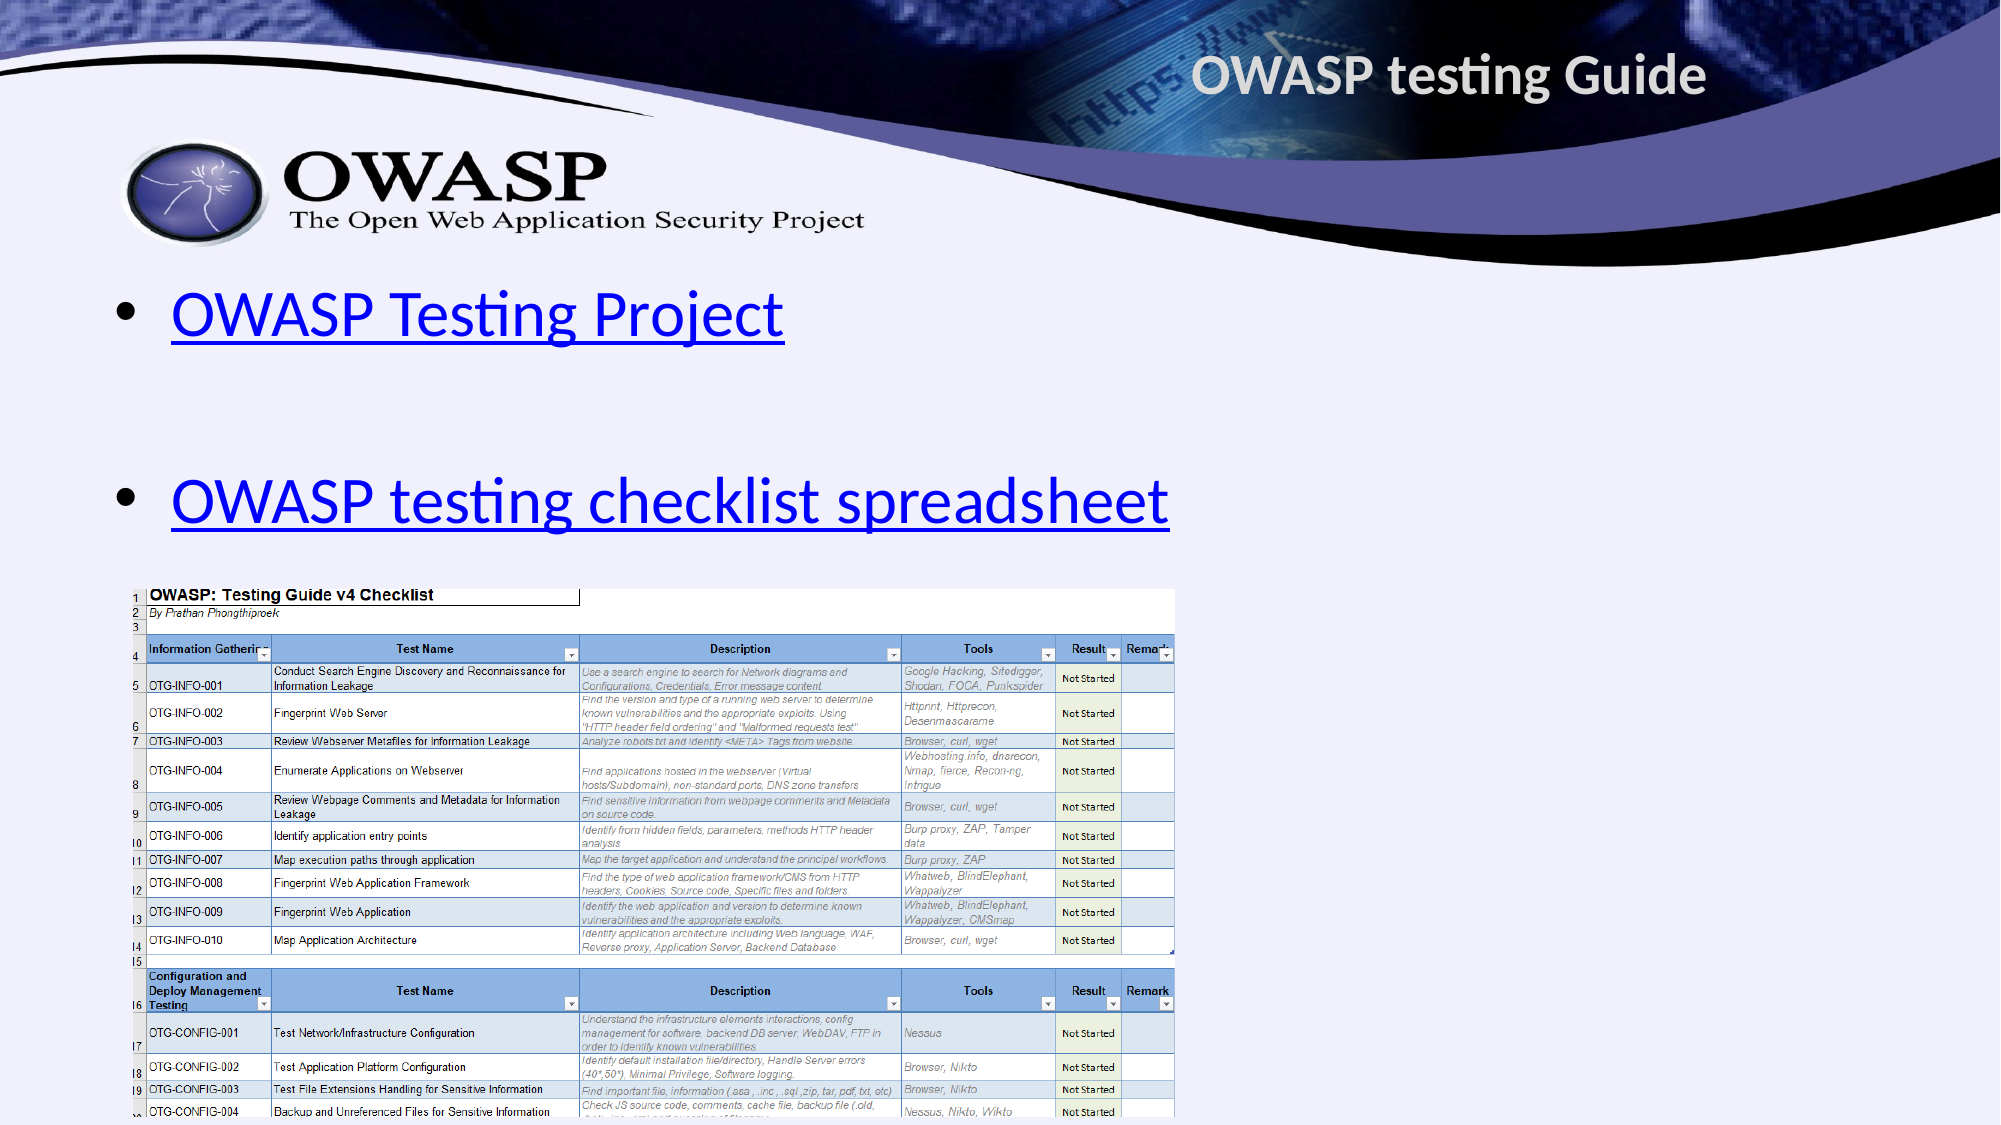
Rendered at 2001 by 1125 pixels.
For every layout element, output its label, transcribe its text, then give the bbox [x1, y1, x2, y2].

list OWASP Testing Project OWASP testing checklist spreadsheet [99, 262, 1900, 1005]
picture [0, 0, 2001, 1125]
title OWASP testing Guide [933, 12, 1967, 130]
